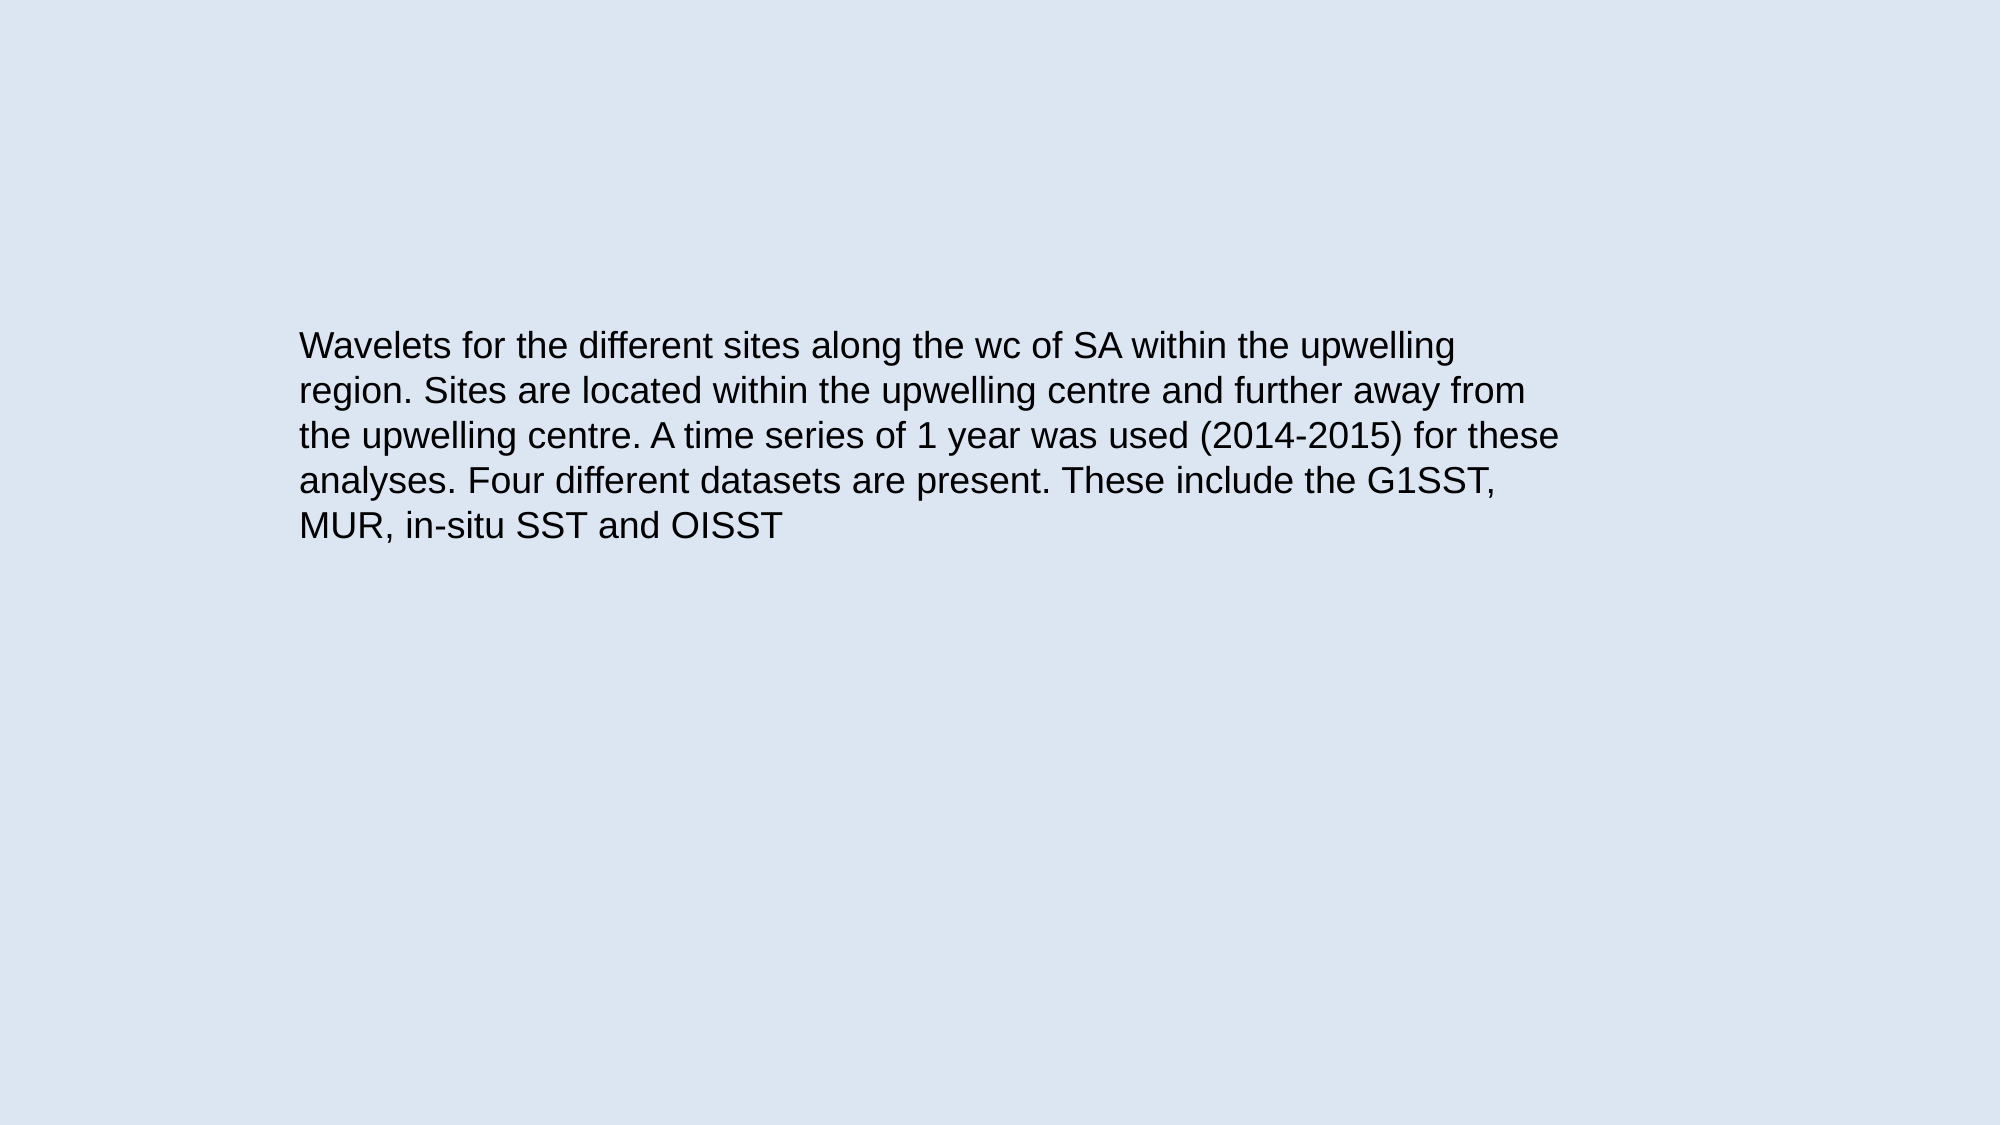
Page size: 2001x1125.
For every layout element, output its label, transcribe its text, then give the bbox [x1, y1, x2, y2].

text_box Wavelets for the different sites along the wc of SA within the upwelling region. Sites are located within the upwelling centre and further away from the upwelling centre. A time series of 1 year was used (2014-2015) for these analyses. Four different datasets are present. These include the G1SST, MUR, in-situ SST and OISST [284, 313, 1596, 599]
